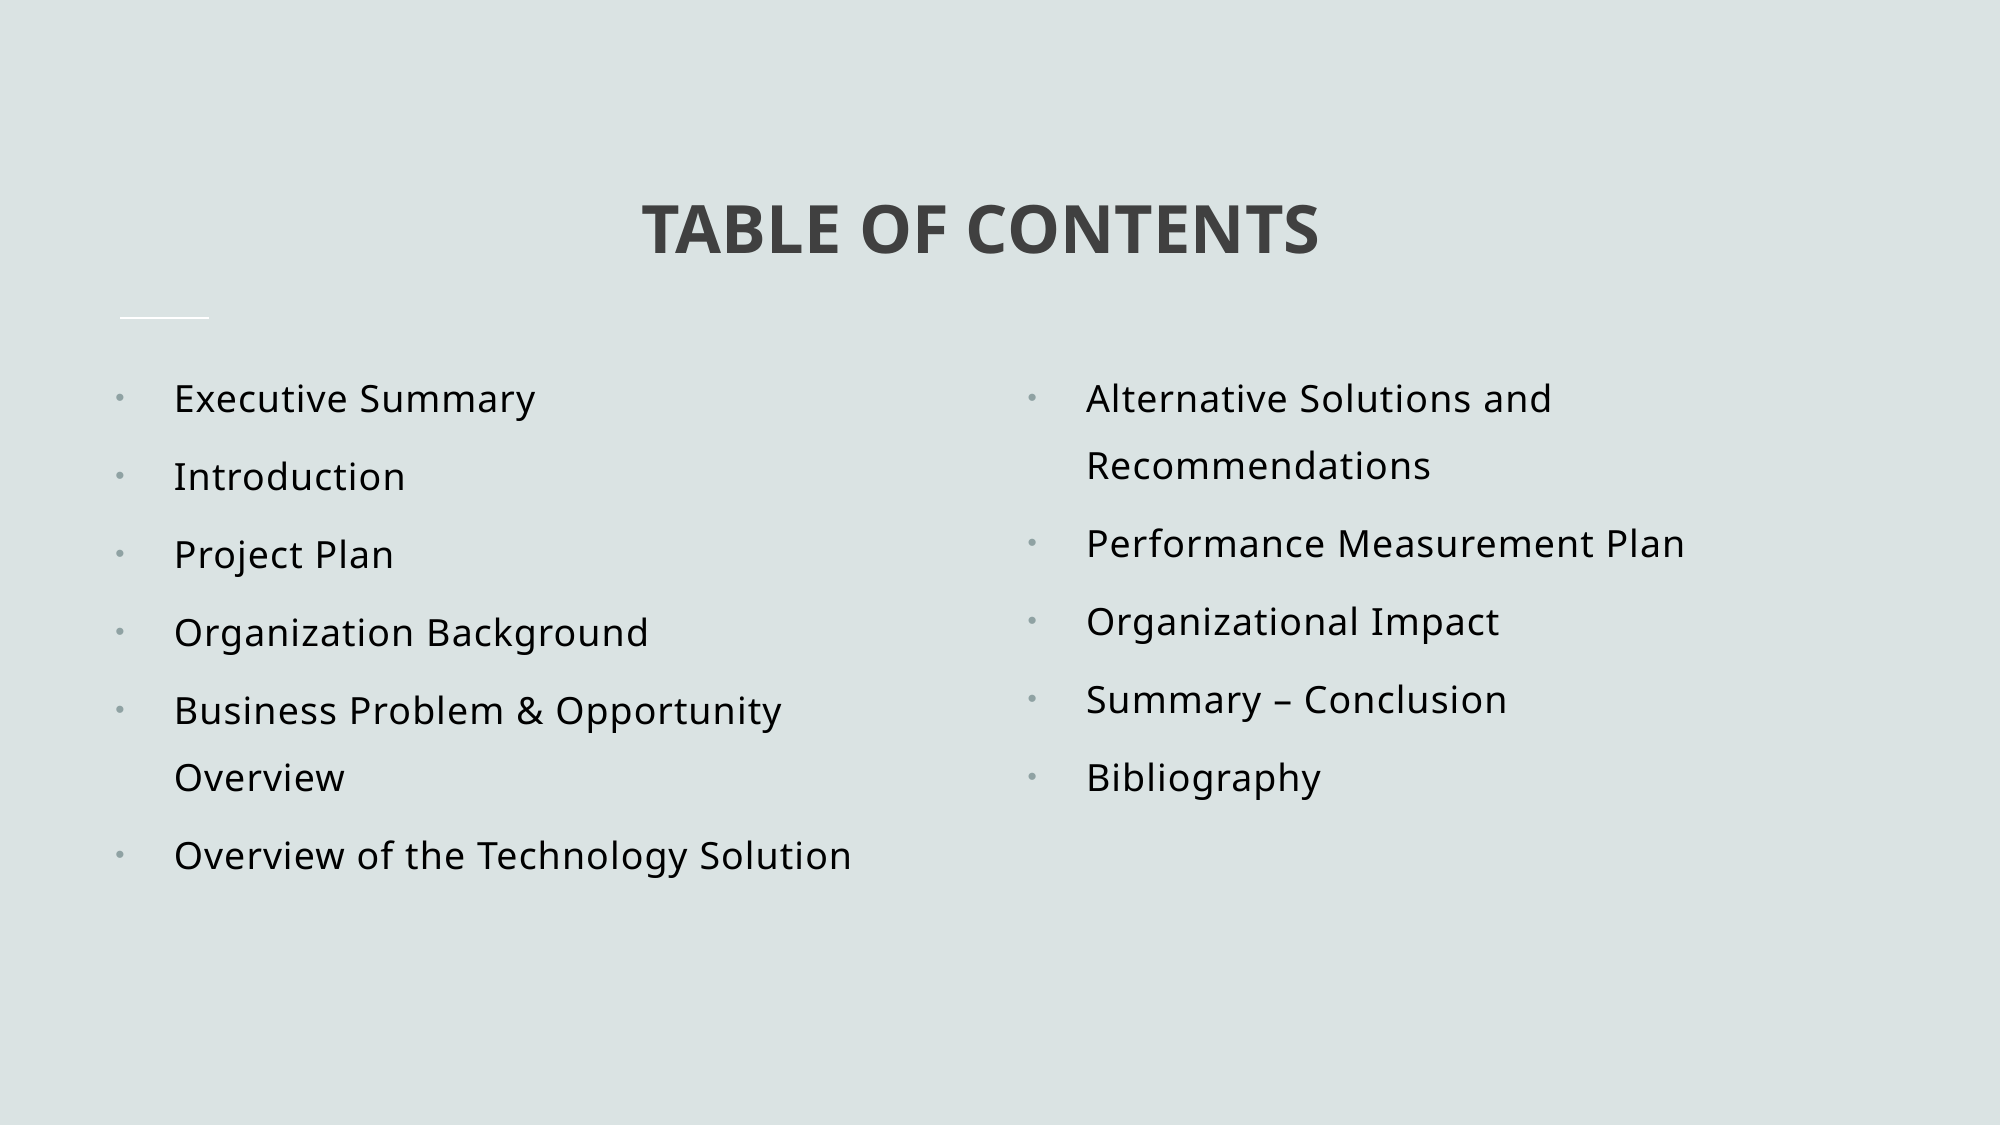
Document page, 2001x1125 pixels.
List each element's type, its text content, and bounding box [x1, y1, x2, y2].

list Alternative Solutions and Recommendations Performance Measurement Plan Organizational Impact Summary – Conclusion Bibliography [1012, 345, 1863, 990]
title TABLE OF CONTENTS [100, 90, 1863, 276]
list Executive Summary Introduction Project Plan Organization Background Business Problem & Opportunity Overview Overview of the Technology Solution [100, 345, 951, 990]
